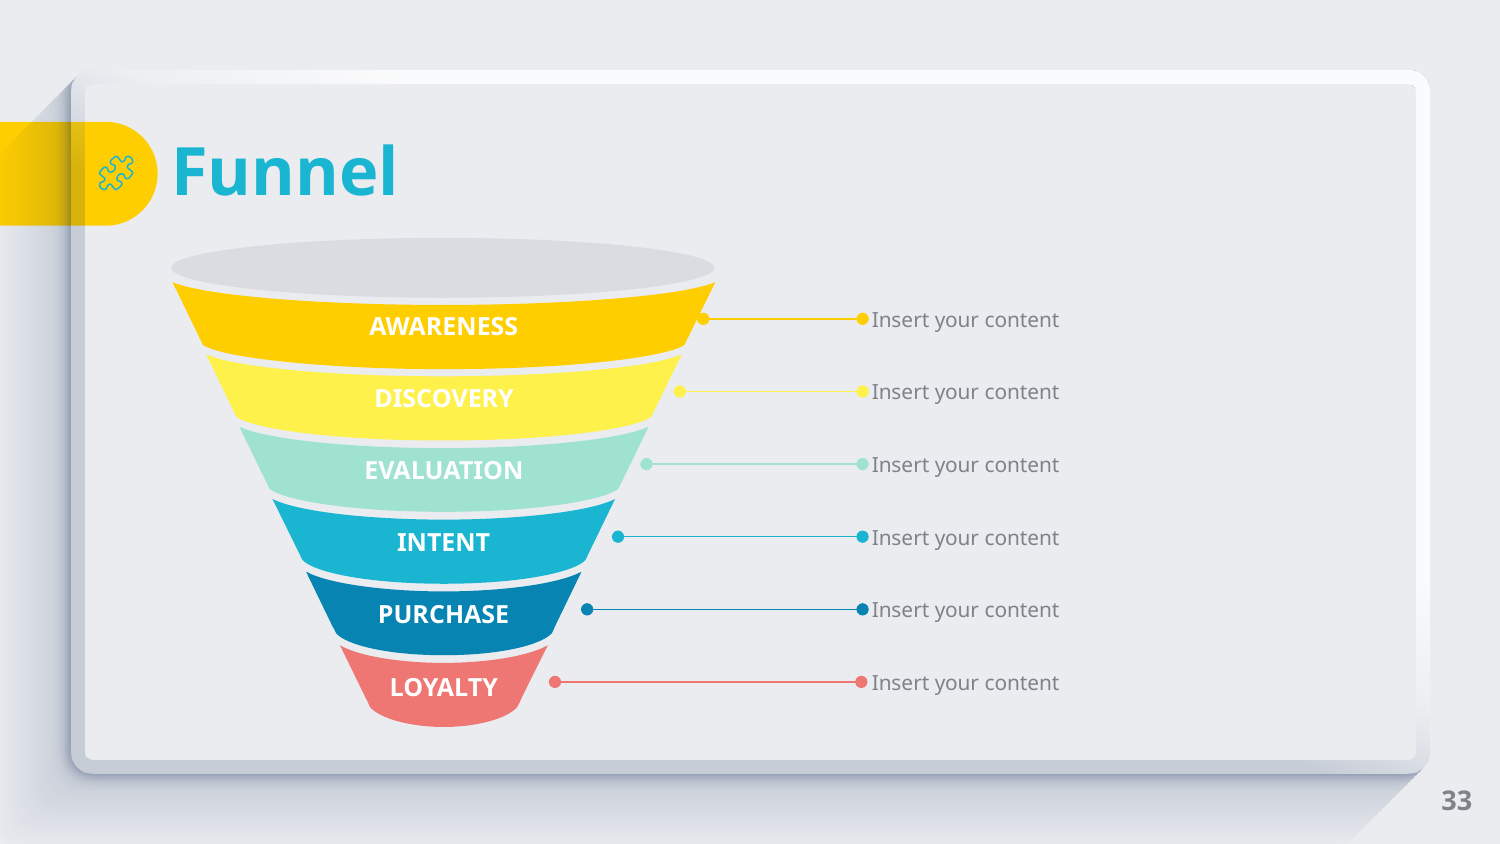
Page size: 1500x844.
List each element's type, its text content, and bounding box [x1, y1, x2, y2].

text_box Insert your content [871, 438, 1292, 490]
slide_number 33 [1414, 759, 1500, 844]
text_box Insert your content [871, 583, 1292, 636]
text_box Insert your content [871, 365, 1292, 418]
text_box Insert your content [871, 655, 1292, 708]
title Funnel [171, 121, 1354, 226]
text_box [170, 237, 716, 728]
picture [0, 0, 1500, 844]
text_box Insert your content [871, 510, 1292, 563]
text_box Insert your content [871, 292, 1292, 345]
